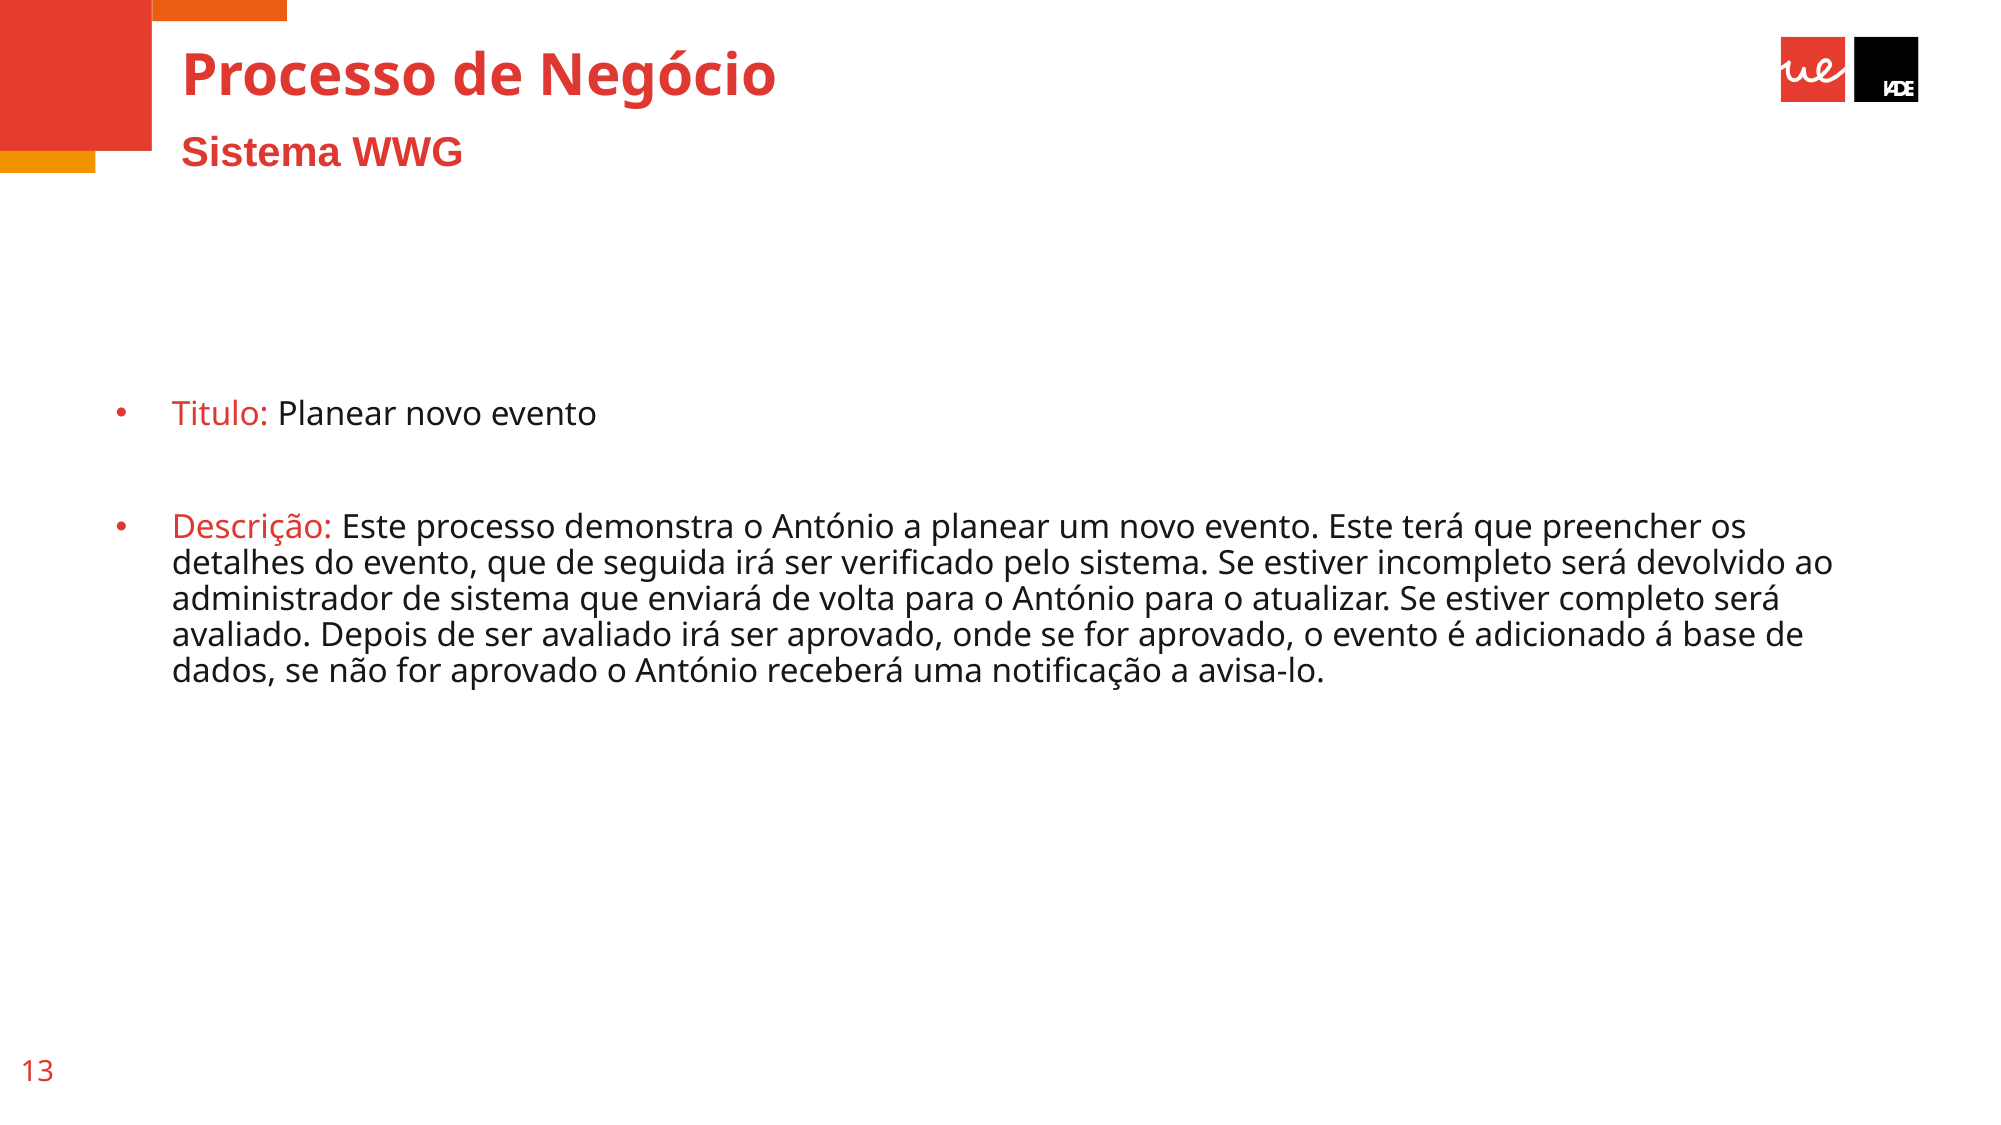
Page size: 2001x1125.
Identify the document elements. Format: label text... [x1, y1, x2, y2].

subtitle Sistema WWG [166, 122, 1728, 186]
picture [1776, 28, 1924, 109]
picture [0, 0, 287, 174]
list Titulo: Planear novo evento Descrição: Este processo demonstra o António a planear um novo evento. Este terá que preencher os detalhes do evento, que de seguida irá ser verificado pelo sistema. Se estiver incompleto será devolvido ao administrador de sistema que enviará de volta para o António para o atualizar. Se estiver completo será avaliado. Depois de ser avaliado irá ser aprovado, onde se for aprovado, o evento é adicionado á base de dados, se não for aprovado o António receberá uma notificação a avisa-lo. [100, 388, 1899, 736]
title Processo de Negócio [166, 38, 1728, 106]
slide_number 13 [2, 1044, 73, 1105]
